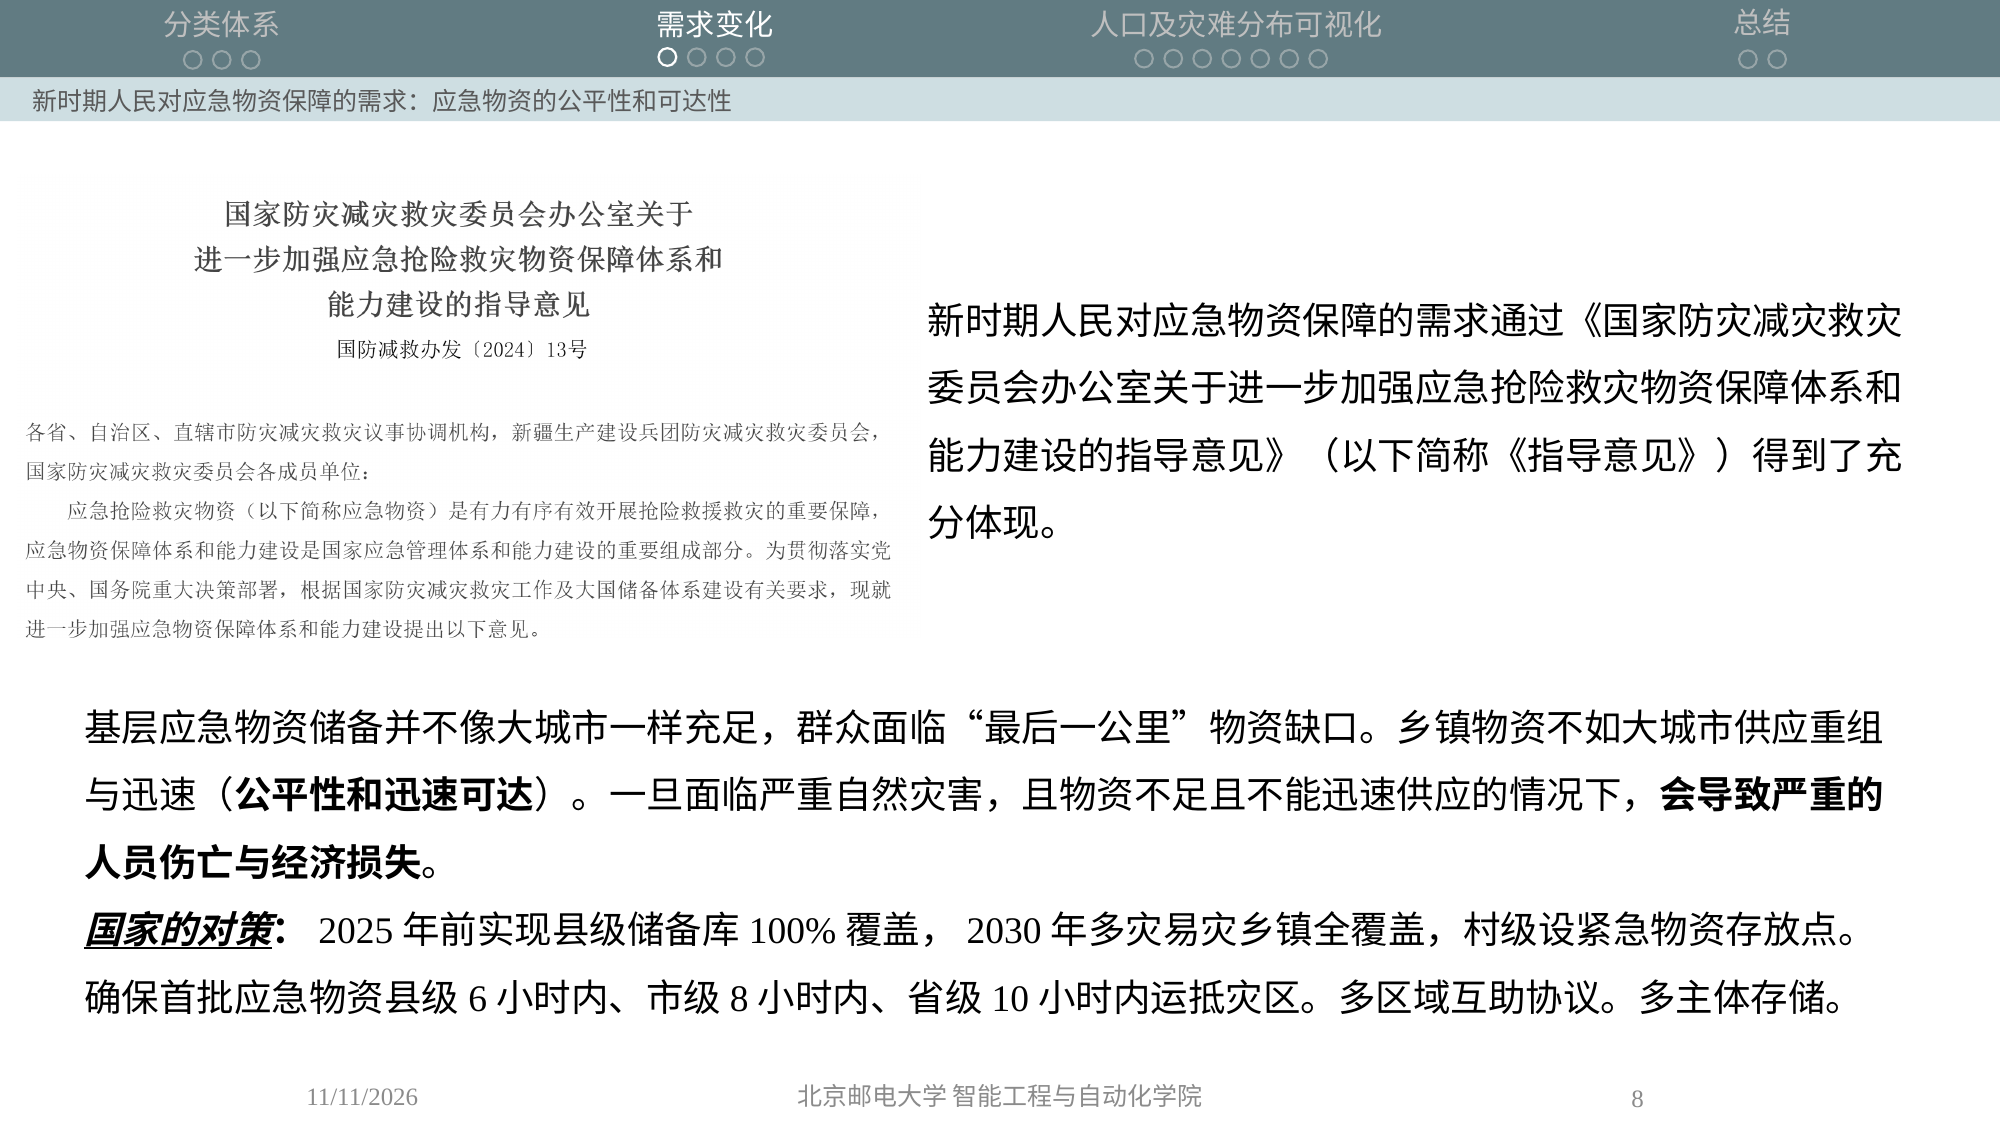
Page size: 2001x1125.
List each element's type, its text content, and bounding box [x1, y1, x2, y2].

text_box [657, 47, 678, 67]
text_box 新时期人民对应急物资保障的需求通过《国家防灾减灾救灾委员会办公室关于进一步加强应急抢险救灾物资保障体系和能力建设的指导意见》（以下简称《指导意见》）得到了充分体现。 [921, 266, 1942, 552]
footer 北京邮电大学 智能工程与自动化学院 [662, 1072, 1338, 1118]
text_box 基层应急物资储备并不像大城市一样充足，群众面临“最后一公里”物资缺口。乡镇物资不如大城市供应重组与迅速（公平性和迅速可达）。一旦面临严重自然灾害，且物资不足且不能迅速供应的情况下，会导致严重的人员伤亡与经济损失。 国家的对策：2025年前实现县级储备库100%覆盖，2030年多灾易灾乡镇全覆盖，村级设紧急物资存放点。确保首批应急物资县级6小时内、市级8小时内、省级10小时内运抵灾区。多区域互助协议。多主体存储。 [69, 673, 1919, 1026]
text_box 新时期人民对应急物资保障的需求：应急物资的公平性和可达性 [17, 77, 900, 123]
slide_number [137, 1072, 588, 1118]
picture [17, 174, 921, 638]
slide_number 8 [1412, 1074, 1863, 1121]
